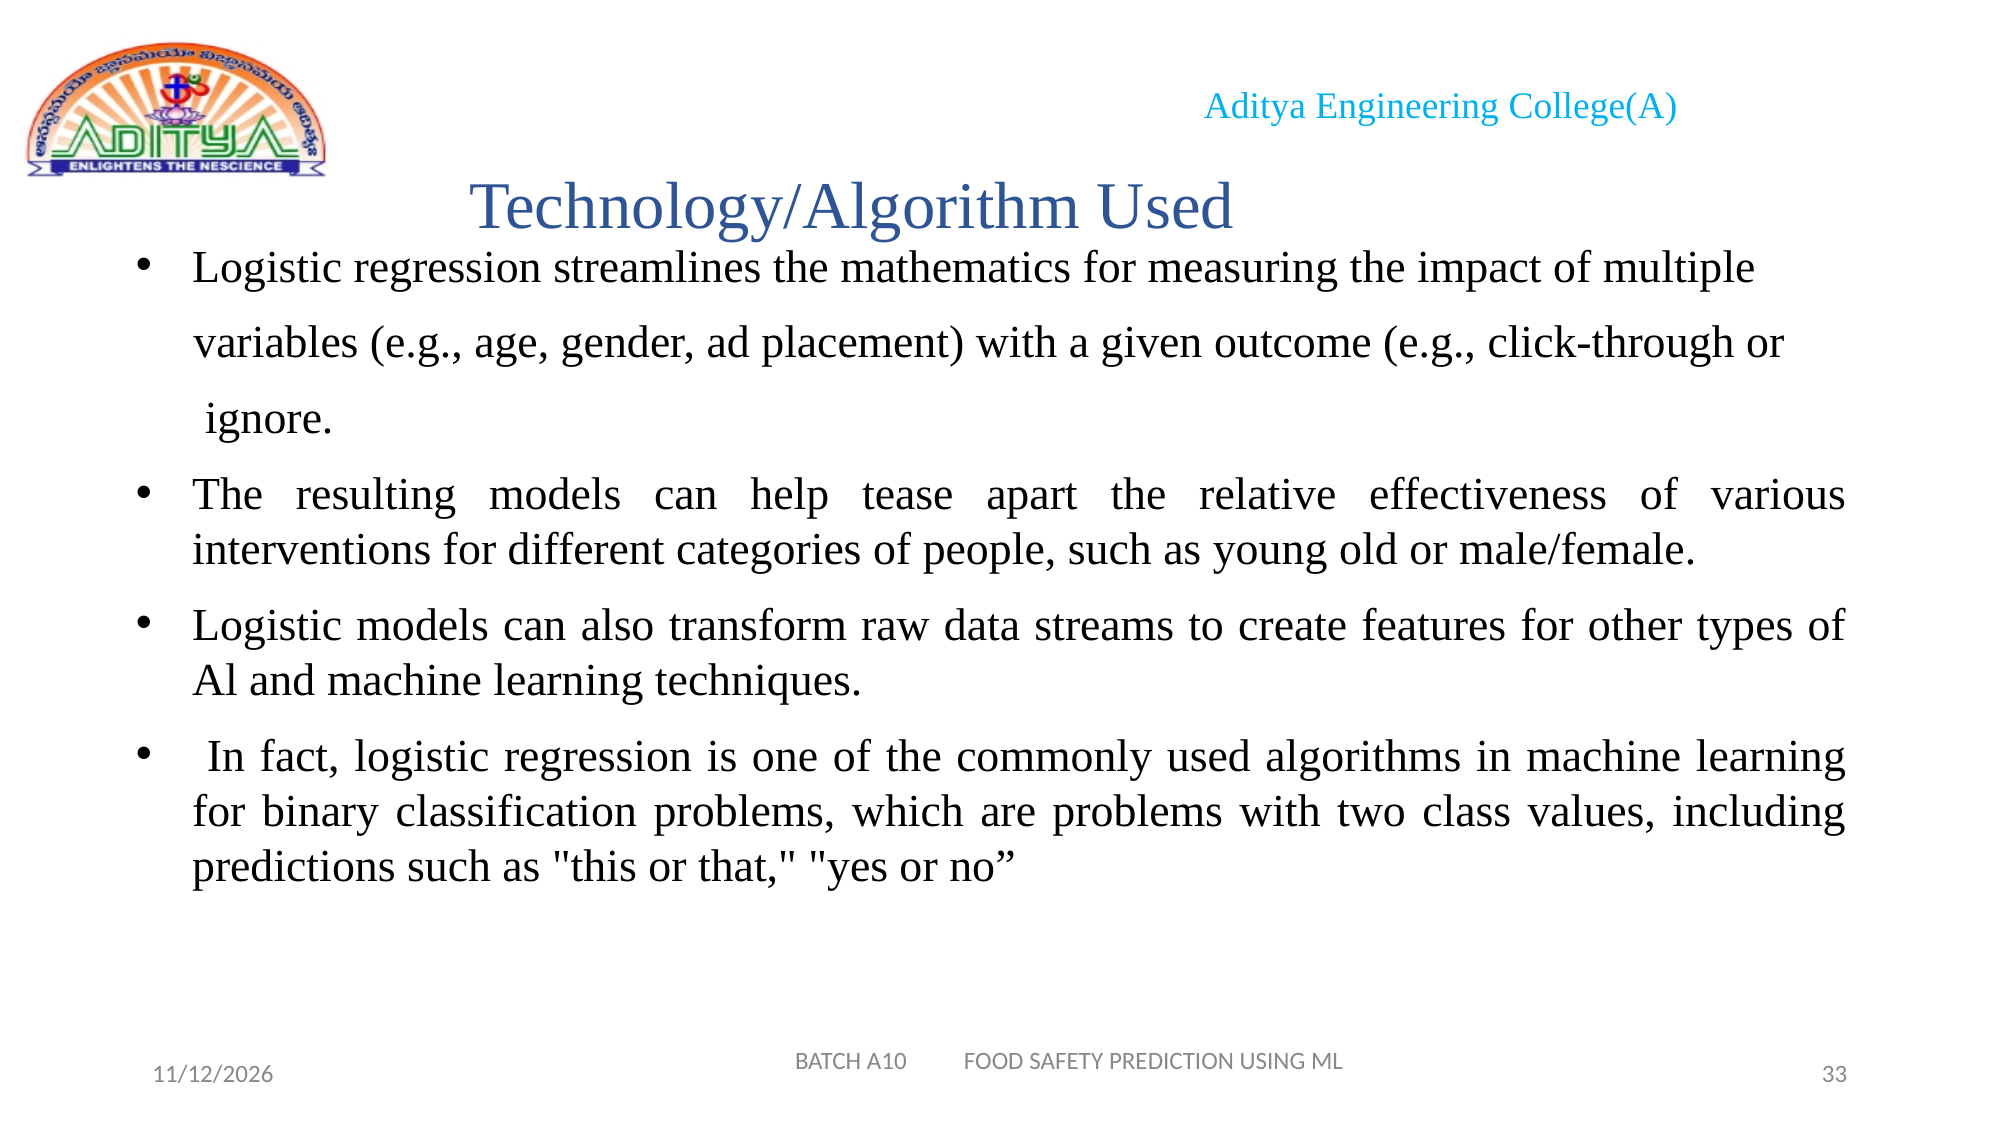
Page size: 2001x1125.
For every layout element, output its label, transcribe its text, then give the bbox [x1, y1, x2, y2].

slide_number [137, 1042, 588, 1103]
title Technology/Algorithm Used [119, 134, 1845, 228]
picture [23, 0, 329, 225]
slide_number 33 [1412, 1042, 1863, 1103]
list Logistic regression streamlines the mathematics for measuring the impact of multiple variables (e.g., age, gender, ad placement) with a given outcome (e.g., click-through or ignore. The resulting models can help tease apart the relative effectiveness of various interventions for different categories of people, such as young old or male/female. Logistic models can also transform raw data streams to create features for other types of Al and machine learning techniques. In fact, logistic regression is one of the commonly used algorithms in machine learning for binary classification problems, which are problems with two class values, including predictions such as "this or that," "yes or no” [102, 228, 1863, 1014]
footer BATCH A10 FOOD SAFETY PREDICTION USING ML [450, 1029, 1689, 1090]
